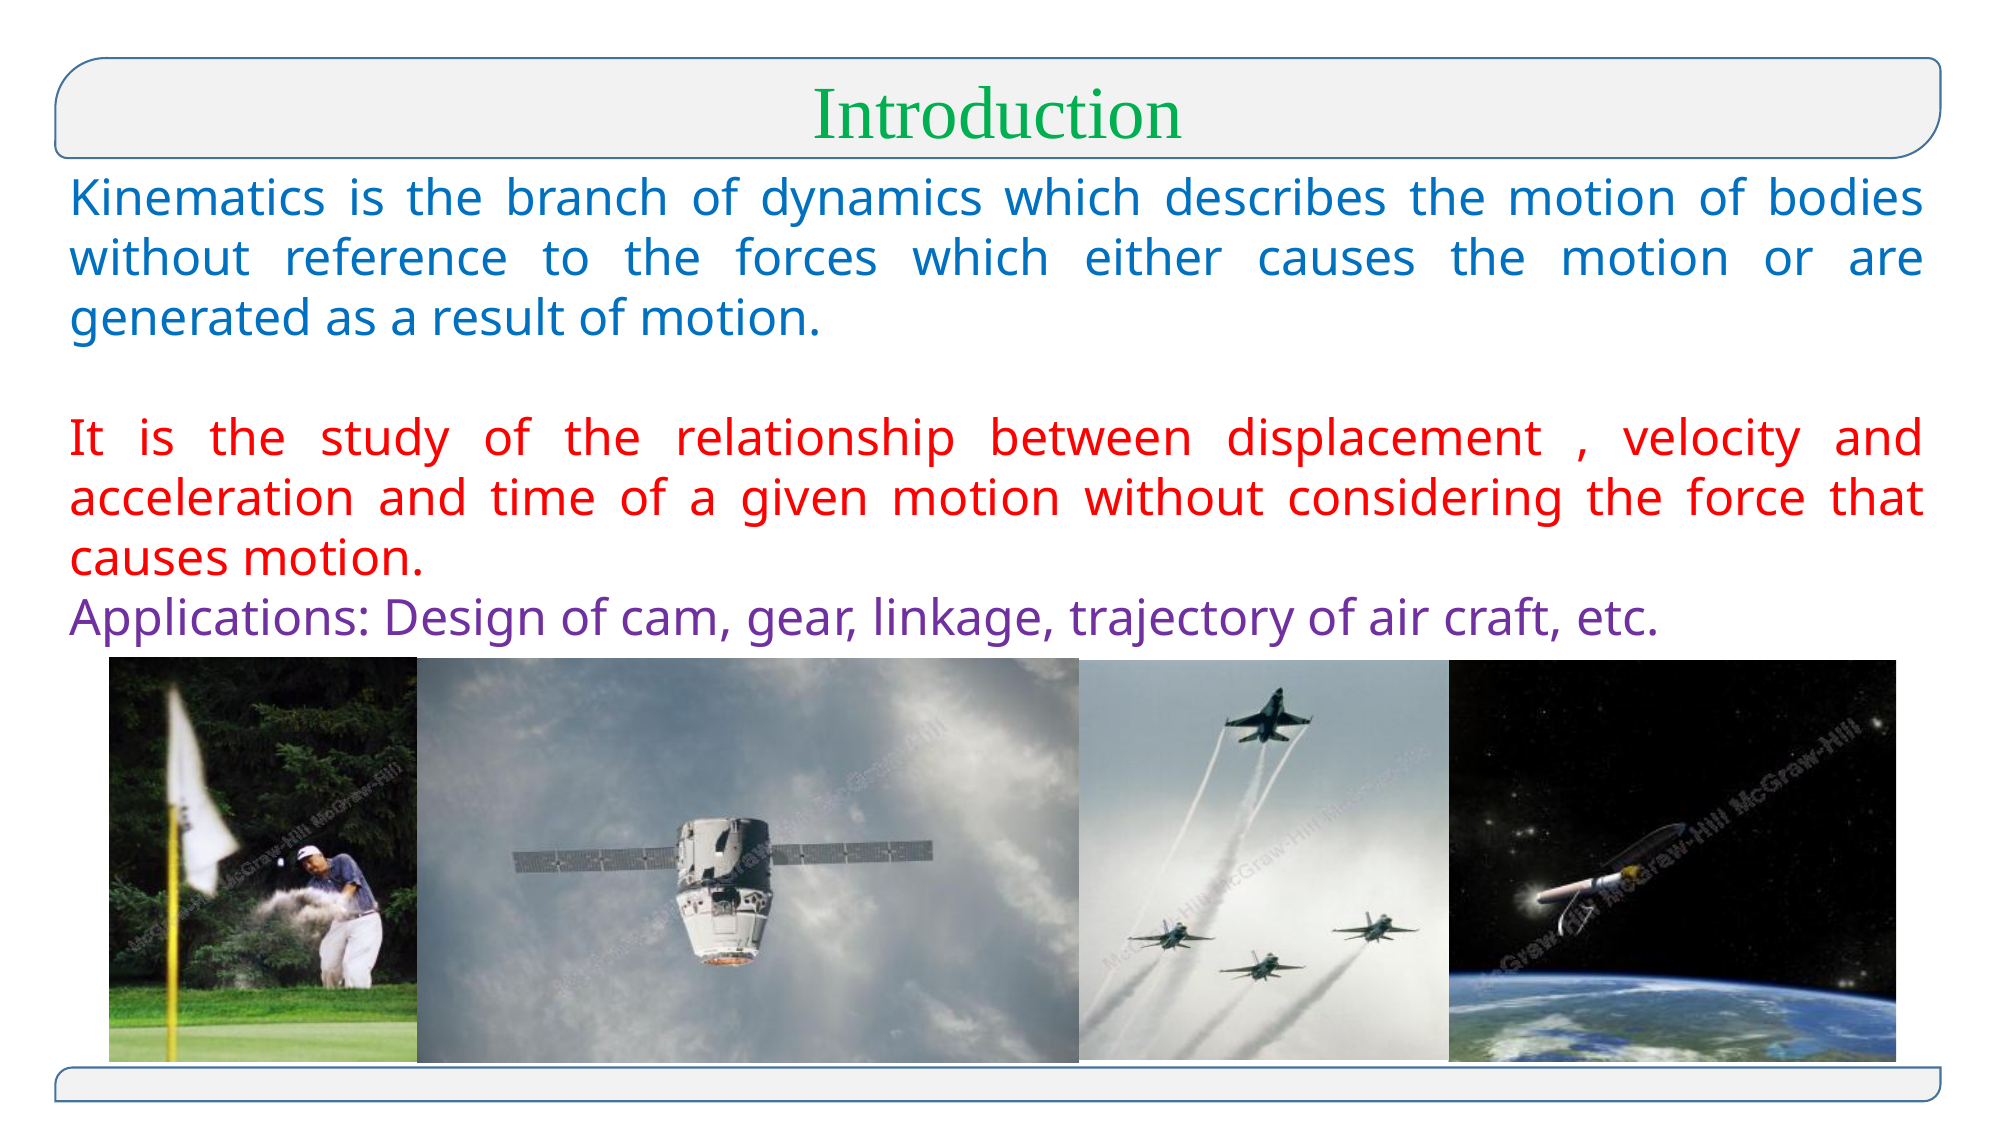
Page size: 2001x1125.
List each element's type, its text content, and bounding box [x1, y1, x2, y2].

text_box Kinematics is the branch of dynamics which describes the motion of bodies without reference to the forces which either causes the motion or are generated as a result of motion. It is the study of the relationship between displacement , velocity and acceleration and time of a given motion without considering the force that causes motion. Applications: Design of cam, gear, linkage, trajectory of air craft, etc. [55, 158, 1941, 653]
picture [109, 657, 1897, 1063]
text_box Introduction [54, 56, 1942, 158]
text_box [54, 1066, 1942, 1103]
